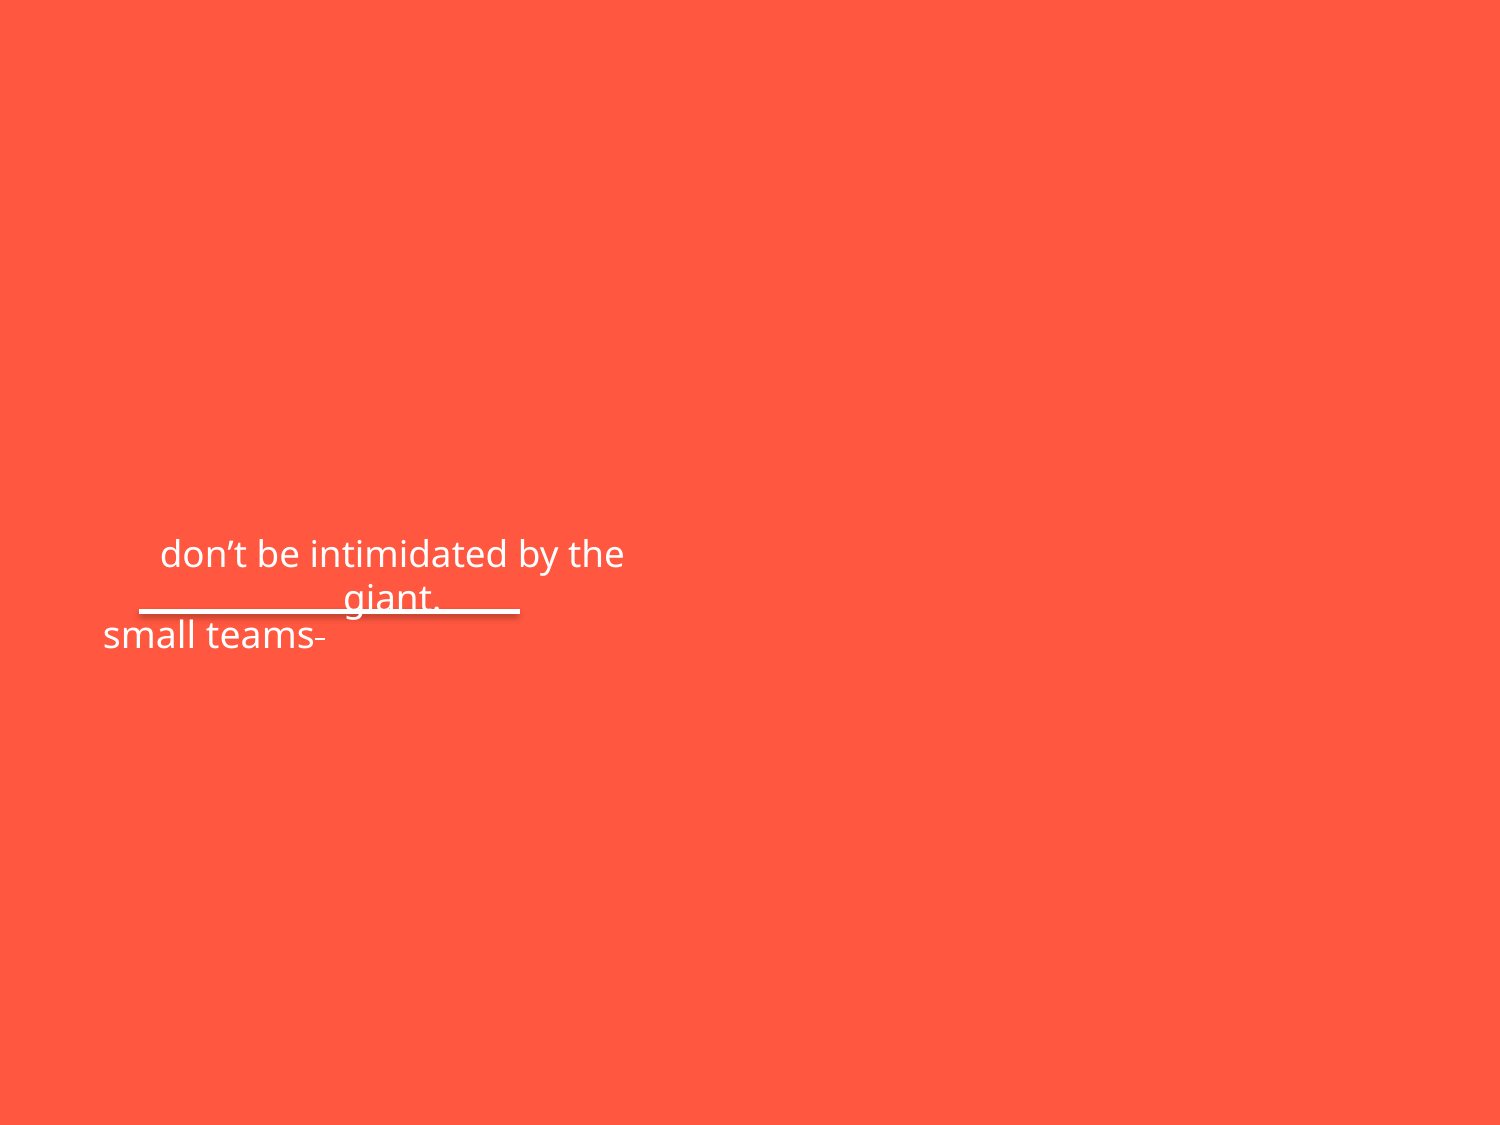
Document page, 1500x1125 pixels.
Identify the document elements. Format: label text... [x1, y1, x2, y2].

text_box don’t be intimidated by the giant. [118, 522, 667, 627]
text_box small teams [53, 581, 374, 687]
